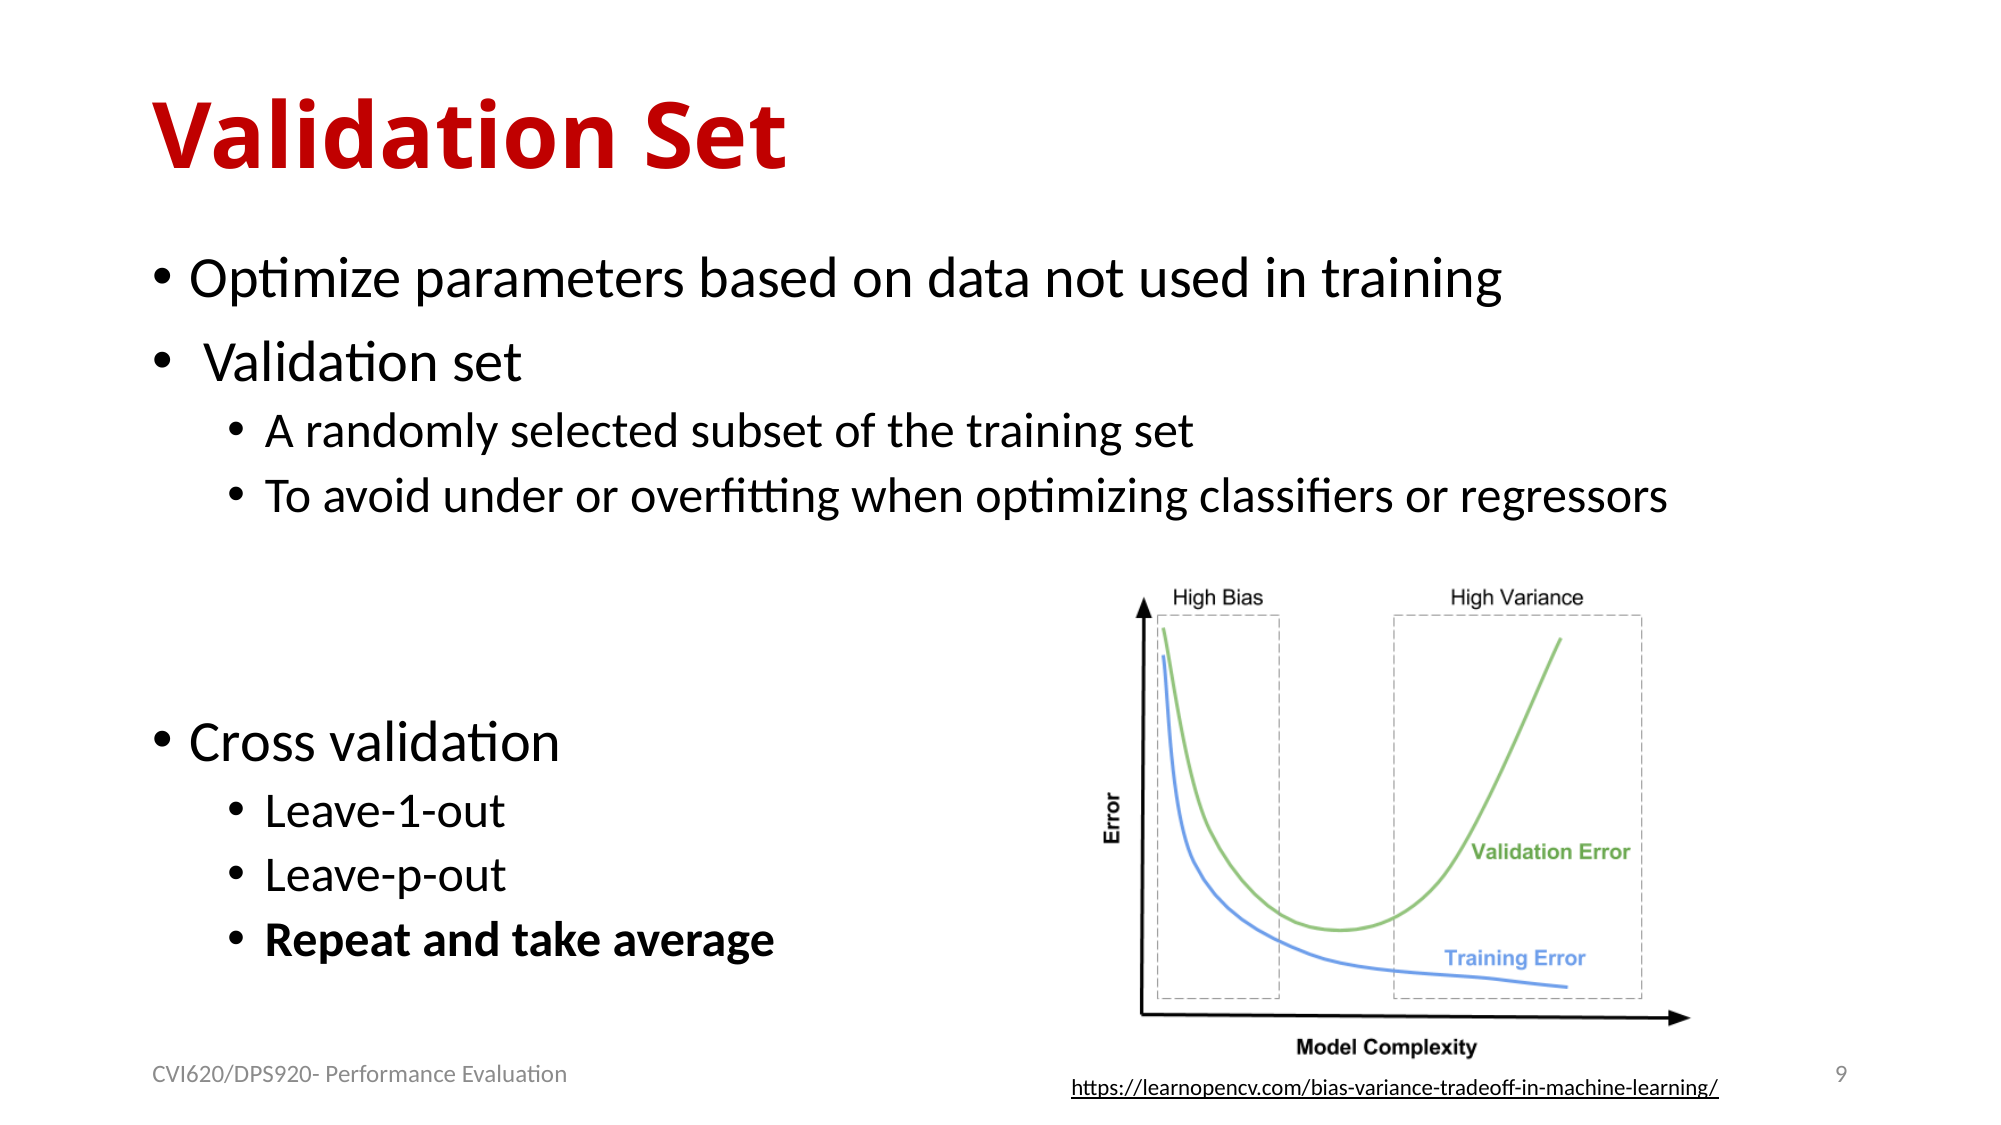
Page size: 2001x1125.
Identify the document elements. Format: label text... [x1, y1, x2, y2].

title Validation Set [137, 59, 1863, 218]
slide_number 9 [1773, 1042, 1863, 1103]
list Optimize parameters based on data not used in training Validation set A randomly selected subset of the training set To avoid under or overfitting when optimizing classifiers or regressors Cross validation Leave-1-out Leave-p-out Repeat and take average [137, 239, 1863, 1014]
slide_number CVI620/DPS920- Performance Evaluation [137, 1042, 663, 1103]
picture [1023, 543, 1773, 1105]
